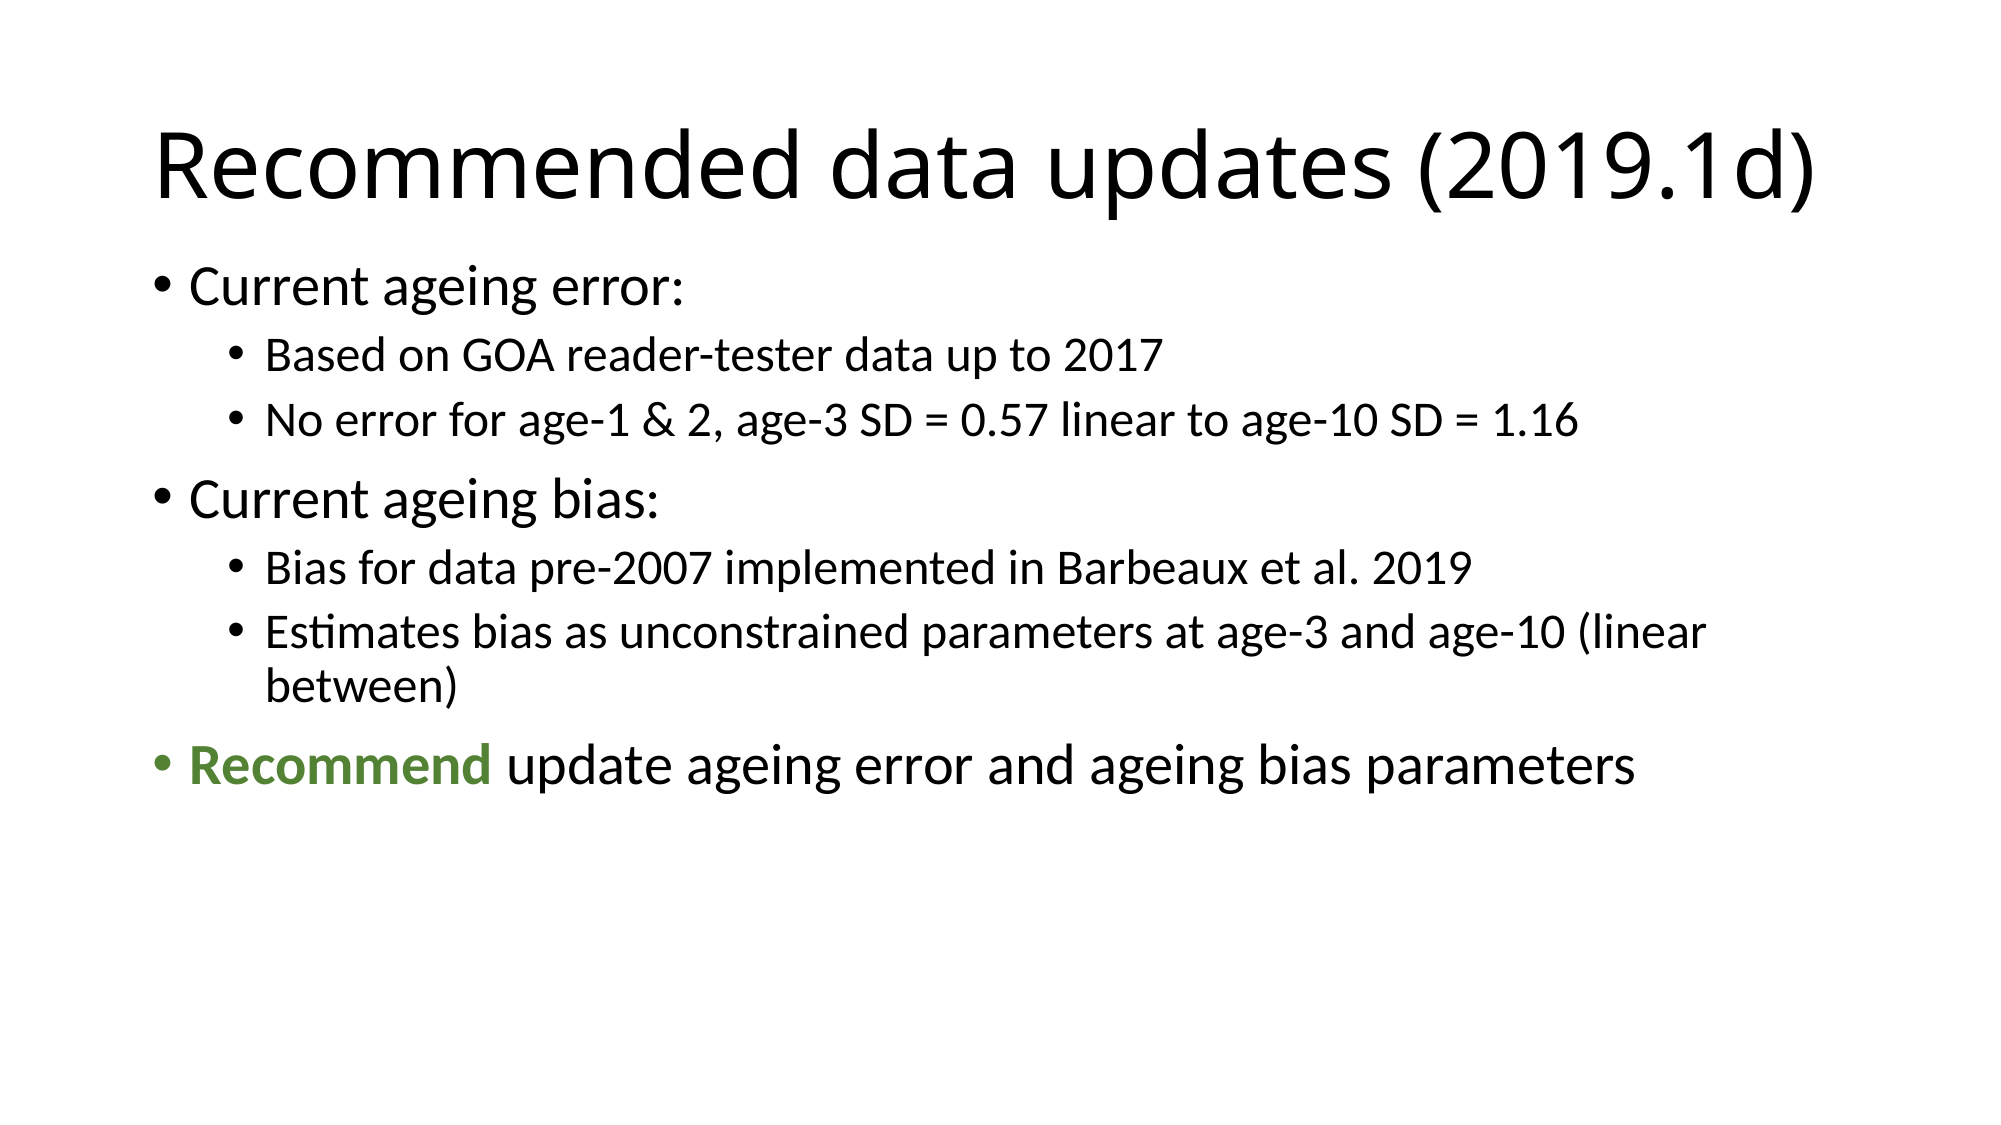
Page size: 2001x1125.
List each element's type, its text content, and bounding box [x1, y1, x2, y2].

list Current ageing error: Based on GOA reader-tester data up to 2017 No error for age-1 & 2, age-3 SD = 0.57 linear to age-10 SD = 1.16 Current ageing bias: Bias for data pre-2007 implemented in Barbeaux et al. 2019 Estimates bias as unconstrained parameters at age-3 and age-10 (linear between) Recommend update ageing error and ageing bias parameters [137, 247, 1863, 962]
title Recommended data updates (2019.1d) [137, 59, 1863, 247]
